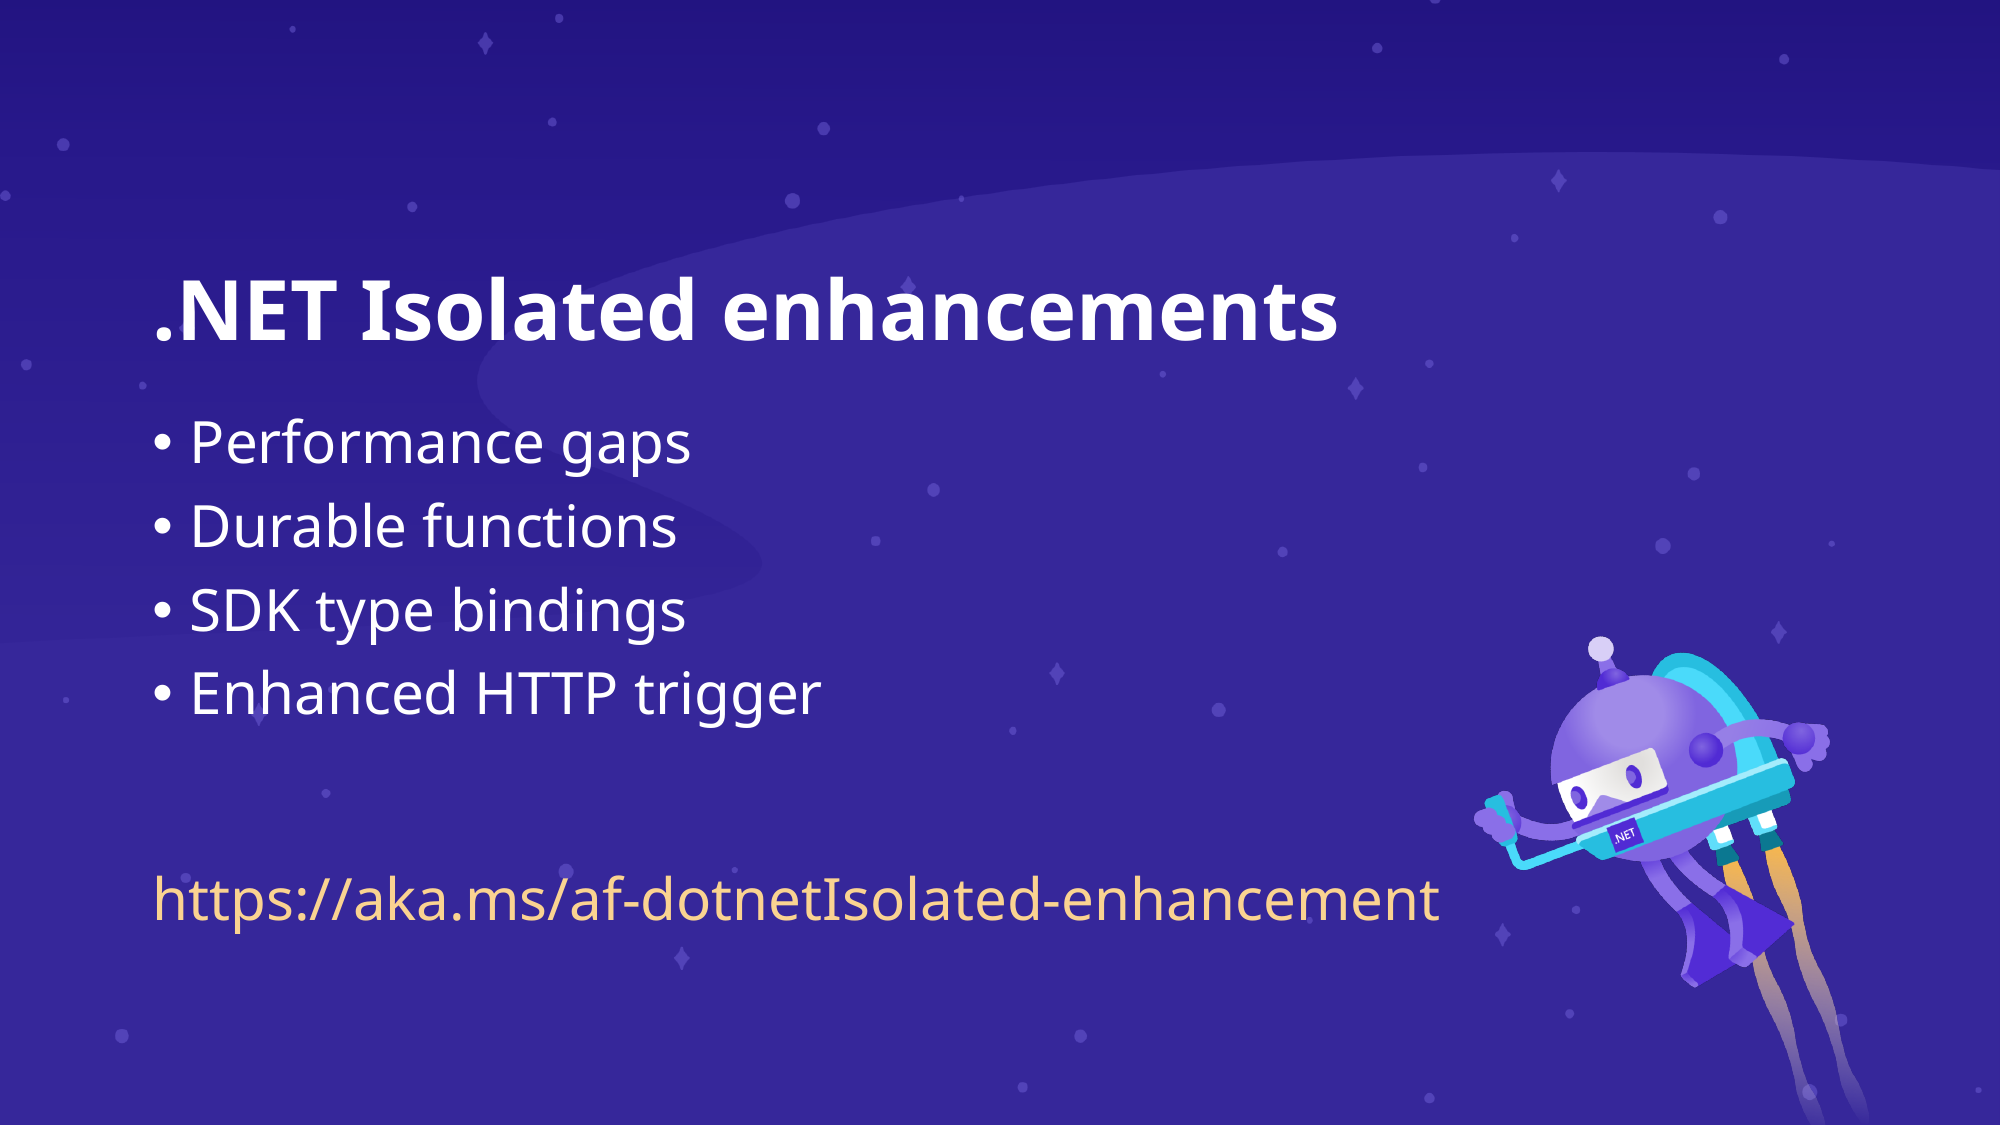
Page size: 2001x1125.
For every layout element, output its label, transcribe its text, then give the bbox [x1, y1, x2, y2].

list https://aka.ms/af-dotnetIsolated-enhancement [137, 862, 1863, 958]
title .NET Isolated enhancements [137, 258, 1863, 369]
picture [0, 0, 2001, 1125]
list Performance gaps Durable functions SDK type bindings Enhanced HTTP trigger [137, 406, 1863, 839]
